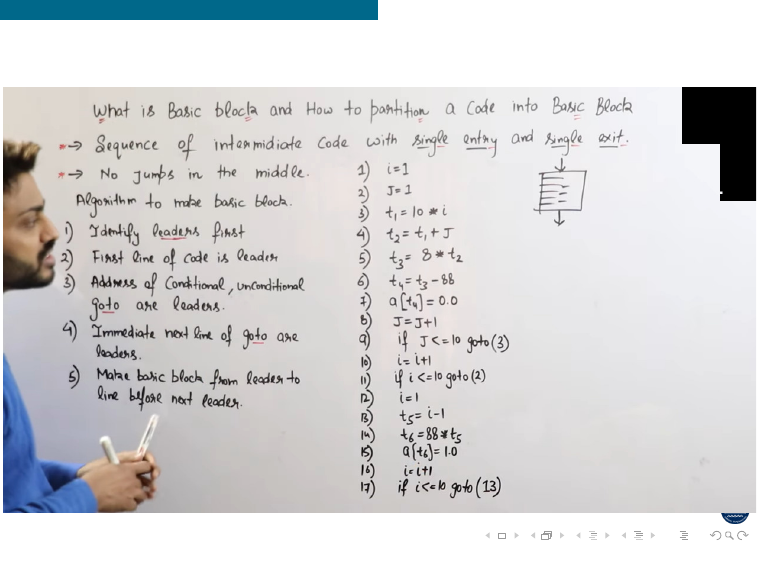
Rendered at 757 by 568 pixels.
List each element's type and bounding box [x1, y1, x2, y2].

picture [2, 86, 757, 524]
